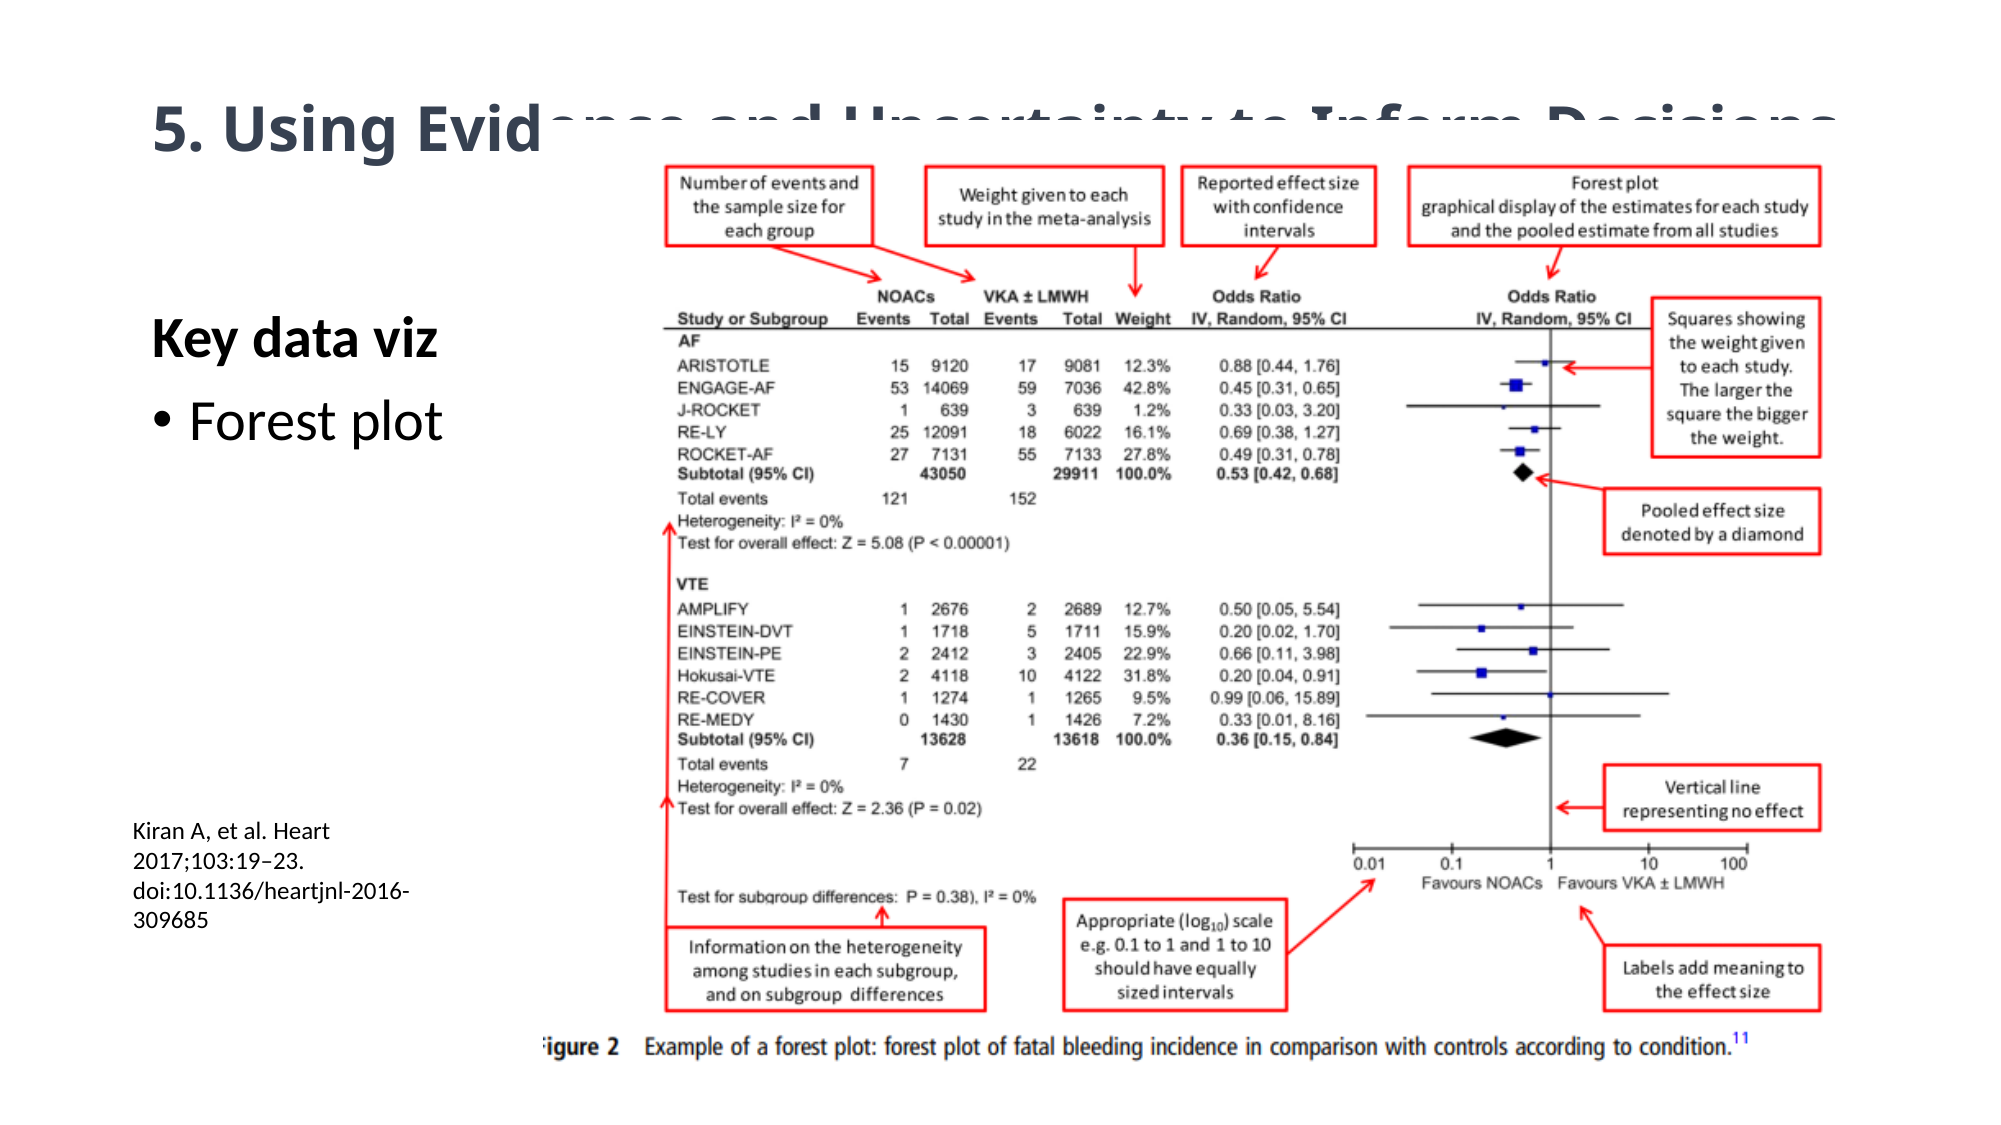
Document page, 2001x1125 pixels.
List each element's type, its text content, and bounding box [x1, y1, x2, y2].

text_box Kiran A, et al. Heart 2017;103:19–23. doi:10.1136/heartjnl-2016-309685 [118, 806, 445, 942]
title 5. Using Evidence and Uncertainty to Inform Decisions [137, 59, 1863, 278]
picture [543, 120, 1982, 1066]
list Key data viz Forest plot [137, 299, 543, 1014]
